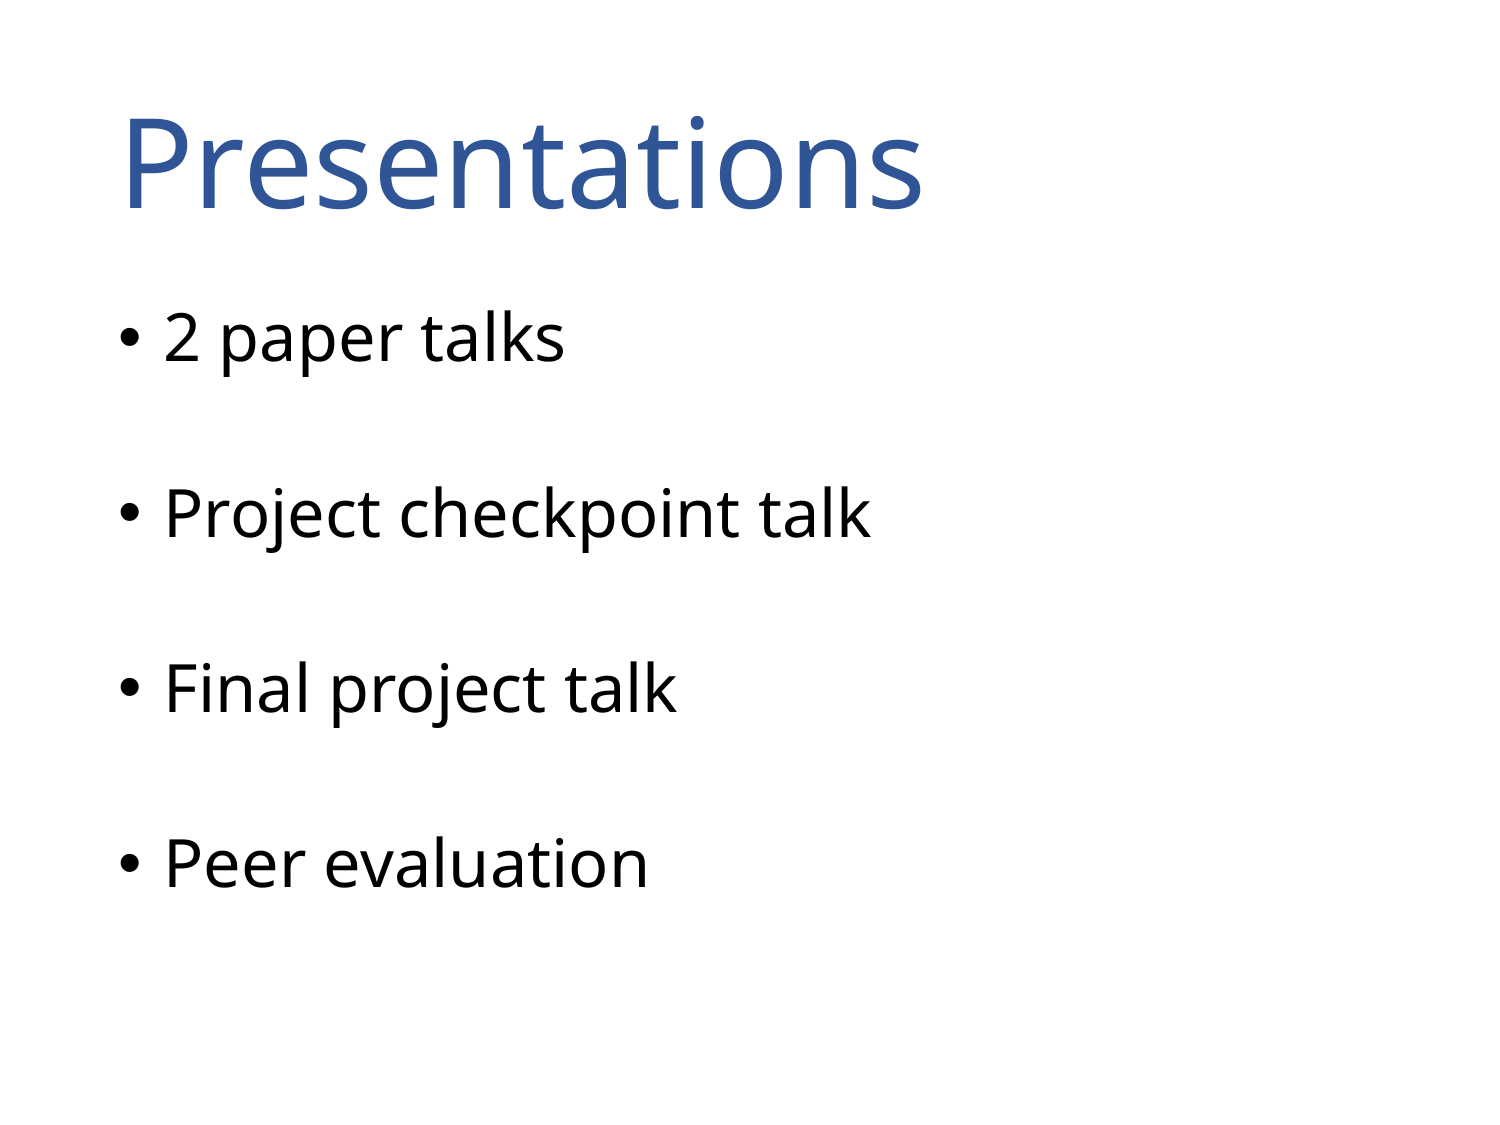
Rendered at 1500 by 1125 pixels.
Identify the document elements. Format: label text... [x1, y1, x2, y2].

list 2 paper talks Project checkpoint talk Final project talk Peer evaluation [103, 296, 1397, 1014]
title Presentations [103, 59, 1397, 278]
